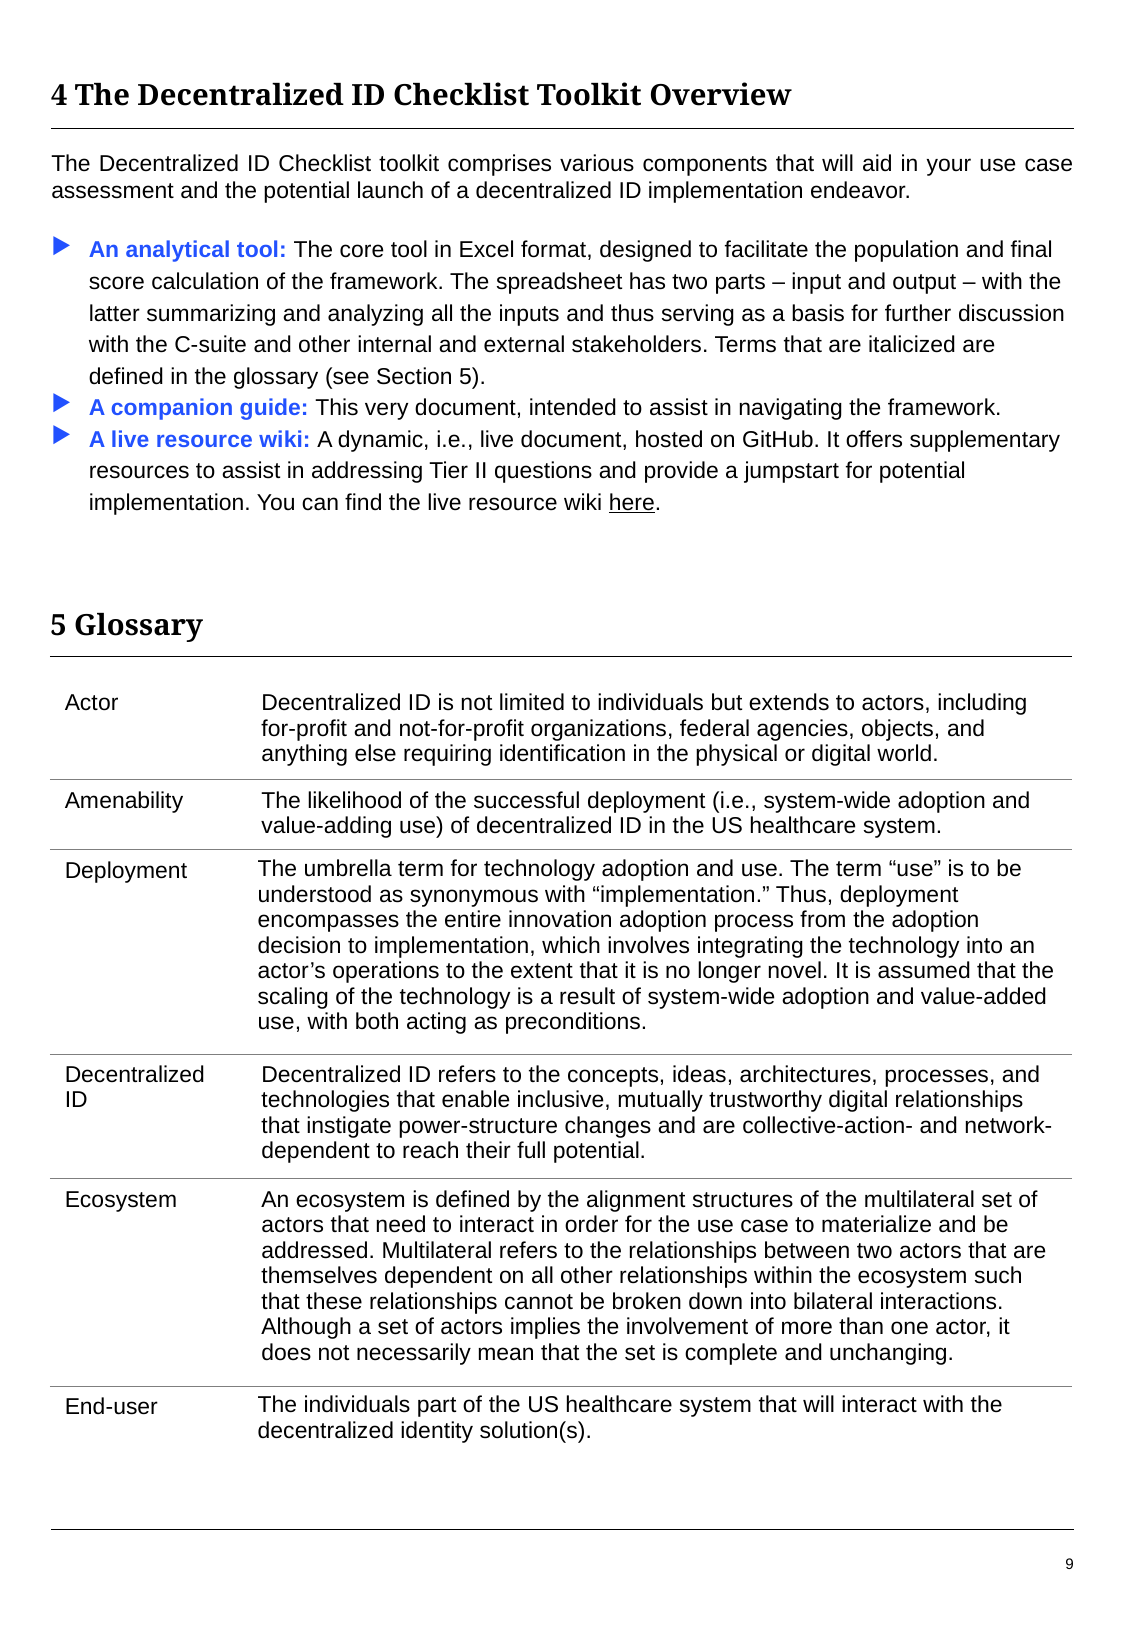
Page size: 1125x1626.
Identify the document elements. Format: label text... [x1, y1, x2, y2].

table_header Actor [50, 683, 246, 779]
table_cell Amenability [50, 780, 246, 849]
table_cell The umbrella term for technology adoption and use. The term “use” is to be understood as synonymous with “implementation.” Thus, deployment encompasses the entire innovation adoption process from the adoption decision to implementation, which involves integrating the technology into an actor’s operations to the extent that it is no longer novel. It is assumed that the scaling of the technology is a result of system-wide adoption and value-added use, with both acting as preconditions. [246, 850, 1072, 1054]
table_cell Decentralized ID refers to the concepts, ideas, architectures, processes, and technologies that enable inclusive, mutually trustworthy digital relationships that instigate power-structure changes and are collective-action- and network-dependent to reach their full potential. [246, 1055, 1072, 1178]
text_box 4 The Decentralized ID Checklist Toolkit Overview [51, 61, 1074, 127]
table_cell Ecosystem [50, 1179, 246, 1386]
table_cell The likelihood of the successful deployment (i.e., system-wide adoption and value-adding use) of decentralized ID in the US healthcare system. [246, 780, 1072, 849]
table_cell The individuals part of the US healthcare system that will interact with the decentralized identity solution(s). [246, 1387, 1072, 1453]
text_box The Decentralized ID Checklist toolkit comprises various components that will aid in your use case assessment and the potential launch of a decentralized ID implementation endeavor. An analytical tool: The core tool in Excel format, designed to facilitate the population and final score calculation of the framework. The spreadsheet has two parts – input and output – with the latter summarizing and analyzing all the inputs and thus serving as a basis for further discussion with the C-suite and other internal and external stakeholders. Terms that are italicized are defined in the glossary (see Section 5). A companion guide: This very document, intended to assist in navigating the framework. A live resource wiki: A dynamic, i.e., live document, hosted on GitHub. It offers supplementary resources to assist in addressing Tier II questions and provide a jumpstart for potential implementation. You can find the live resource wiki here. [51, 148, 1074, 515]
table_cell End-user [50, 1387, 246, 1453]
table_cell Decentralized ID [50, 1055, 246, 1178]
table_cell An ecosystem is defined by the alignment structures of the multilateral set of actors that need to interact in order for the use case to materialize and be addressed. Multilateral refers to the relationships between two actors that are themselves dependent on all other relationships within the ecosystem such that these relationships cannot be broken down into bilateral interactions. Although a set of actors implies the involvement of more than one actor, it does not necessarily mean that the set is complete and unchanging. [246, 1179, 1072, 1386]
table_header Decentralized ID is not limited to individuals but extends to actors, including for-profit and not-for-profit organizations, federal agencies, objects, and anything else requiring identification in the physical or digital world. [246, 683, 1072, 779]
table_cell Deployment [50, 850, 246, 1054]
text_box 5 Glossary [50, 590, 1073, 655]
